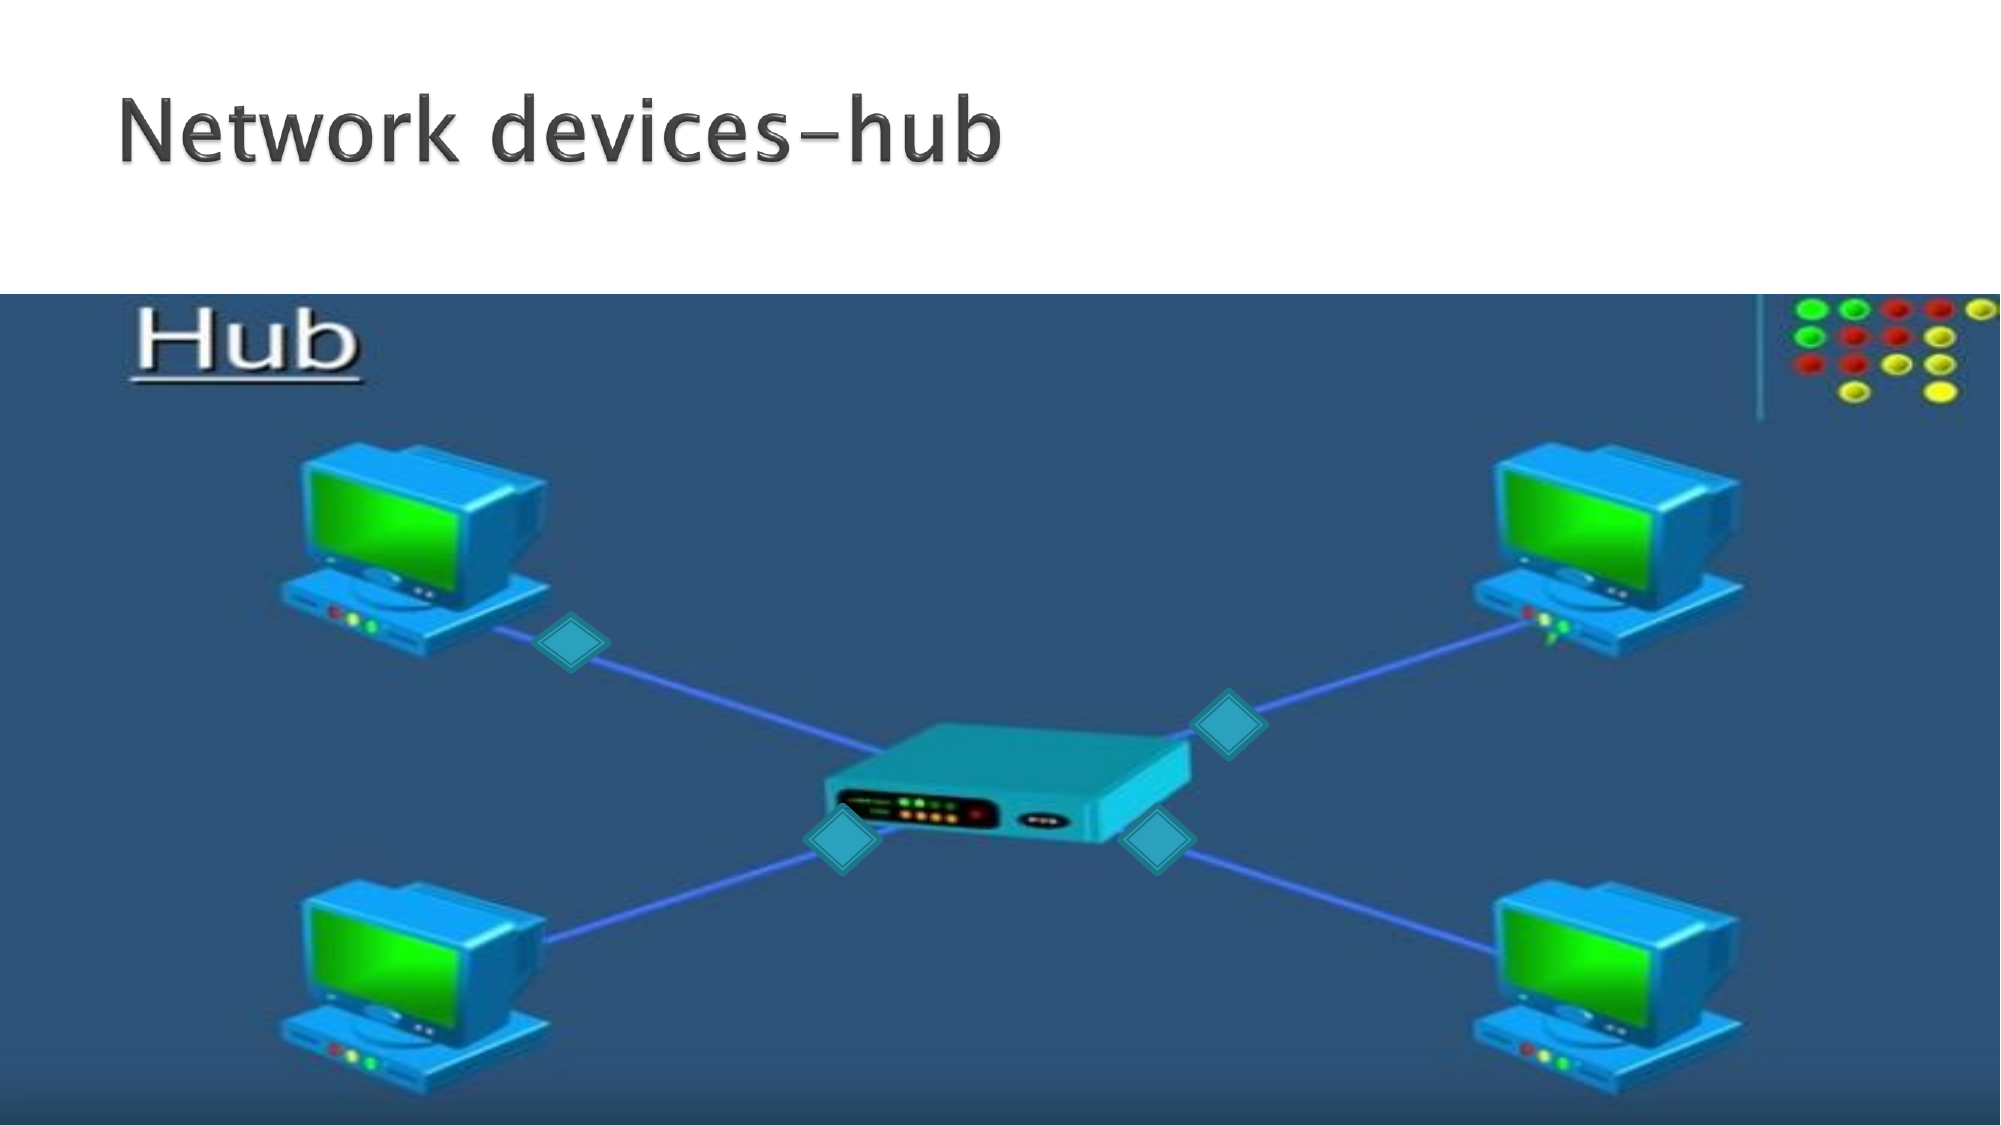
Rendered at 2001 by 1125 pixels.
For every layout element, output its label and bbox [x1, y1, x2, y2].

picture [118, 93, 1003, 168]
text_box [0, 293, 2000, 1125]
